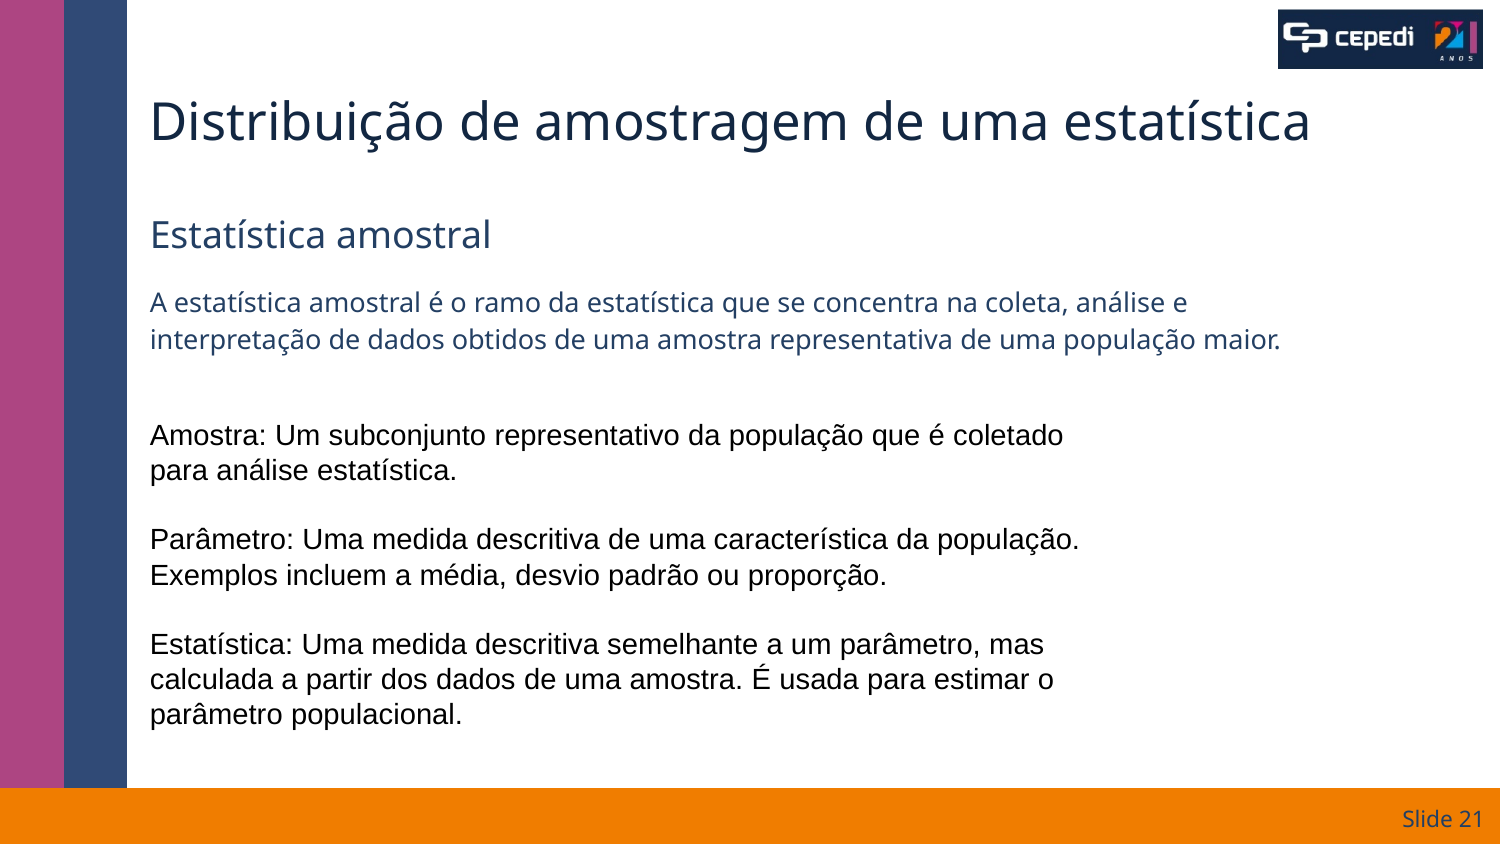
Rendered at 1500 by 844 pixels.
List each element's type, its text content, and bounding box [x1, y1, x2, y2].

picture [0, 0, 1500, 844]
title Distribuição de amostragem de uma estatística [134, 72, 1339, 167]
slide_number Slide ‹#› [1277, 789, 1500, 844]
list Estatística amostral A estatística amostral é o ramo da estatística que se concentra na coleta, análise e interpretação de dados obtidos de uma amostra representativa de uma população maior. [134, 189, 1339, 750]
text_box Amostra: Um subconjunto representativo da população que é coletado para análise estatística. Parâmetro: Uma medida descritiva de uma característica da população. Exemplos incluem a média, desvio padrão ou proporção. Estatística: Uma medida descritiva semelhante a um parâmetro, mas calculada a partir dos dados de uma amostra. É usada para estimar o parâmetro populacional. [134, 400, 1121, 746]
